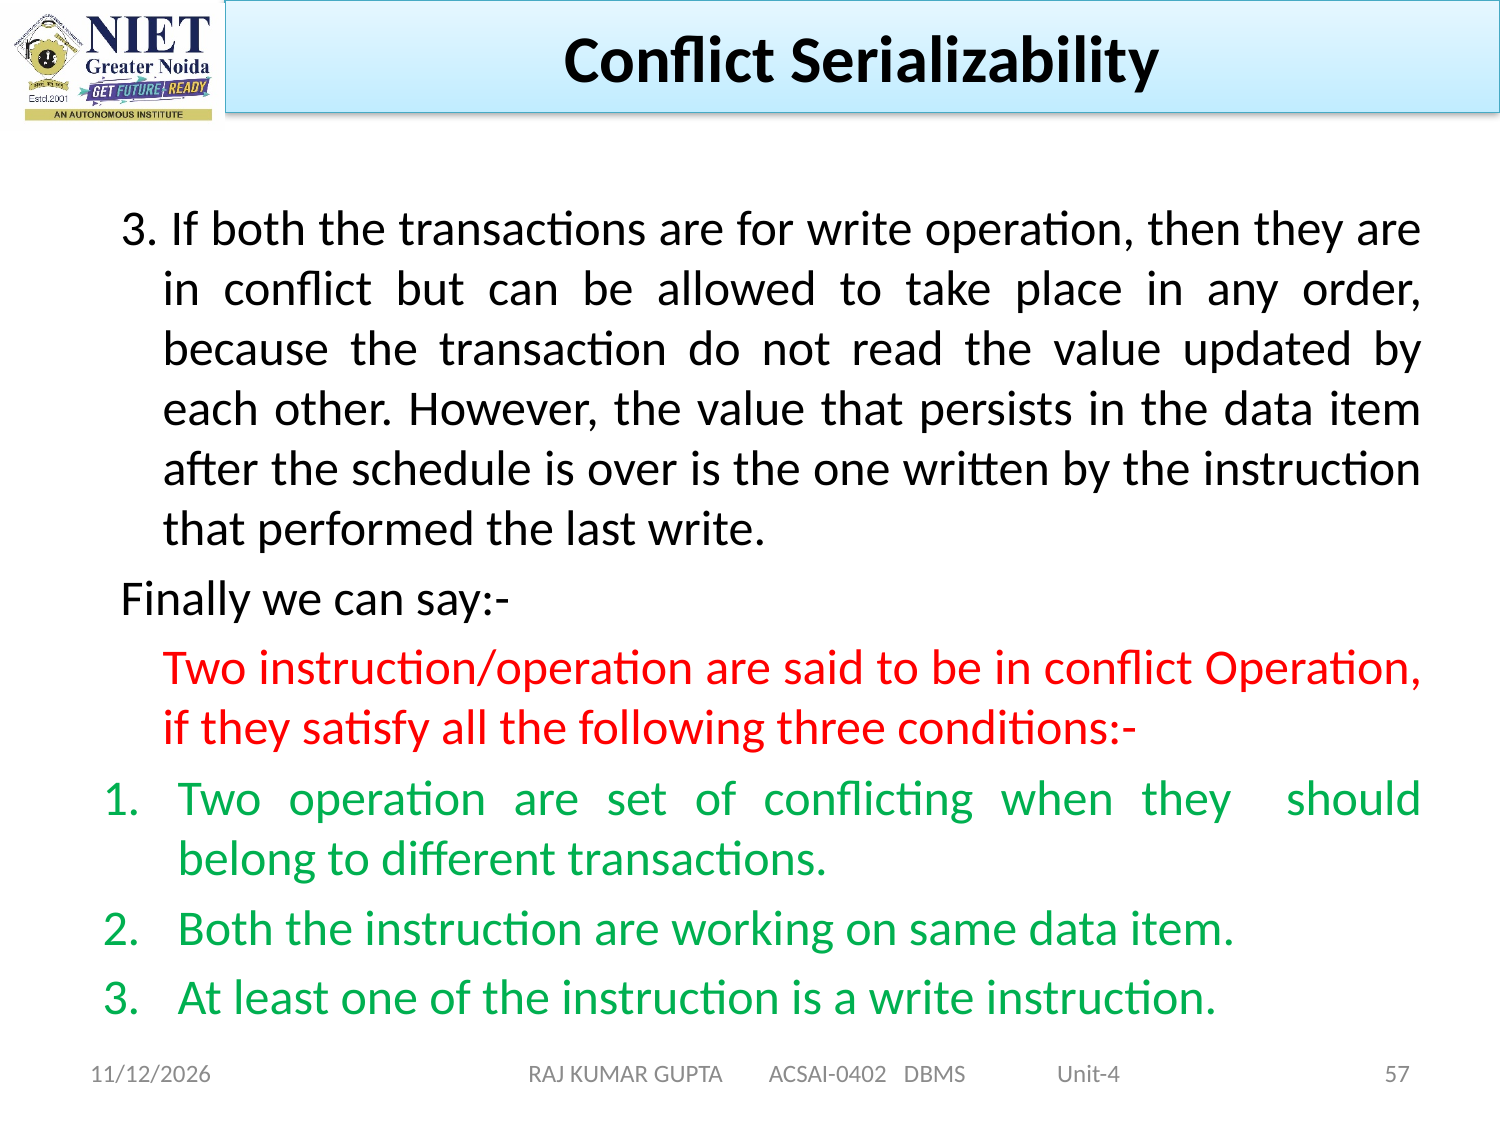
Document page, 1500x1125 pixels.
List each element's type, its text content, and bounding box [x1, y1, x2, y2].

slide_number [75, 1042, 412, 1103]
text_box Conflict Serializability [224, 0, 1500, 113]
list 3. If both the transactions are for write operation, then they are in conflict but can be allowed to take place in any order, because the transaction do not read the value updated by each other. However, the value that persists in the data item after the schedule is over is the one written by the instruction that performed the last write. Finally we can say:- Two instruction/operation are said to be in conflict Operation, if they satisfy all the following three conditions:- Two operation are set of conflicting when they should belong to different transactions. Both the instruction are working on same data item. At least one of the instruction is a write instruction. [87, 187, 1438, 1038]
slide_number 57 [1074, 1042, 1425, 1103]
picture [0, 2, 226, 131]
footer RAJ KUMAR GUPTA ACSAI-0402 DBMS Unit-4 [412, 1042, 1074, 1103]
